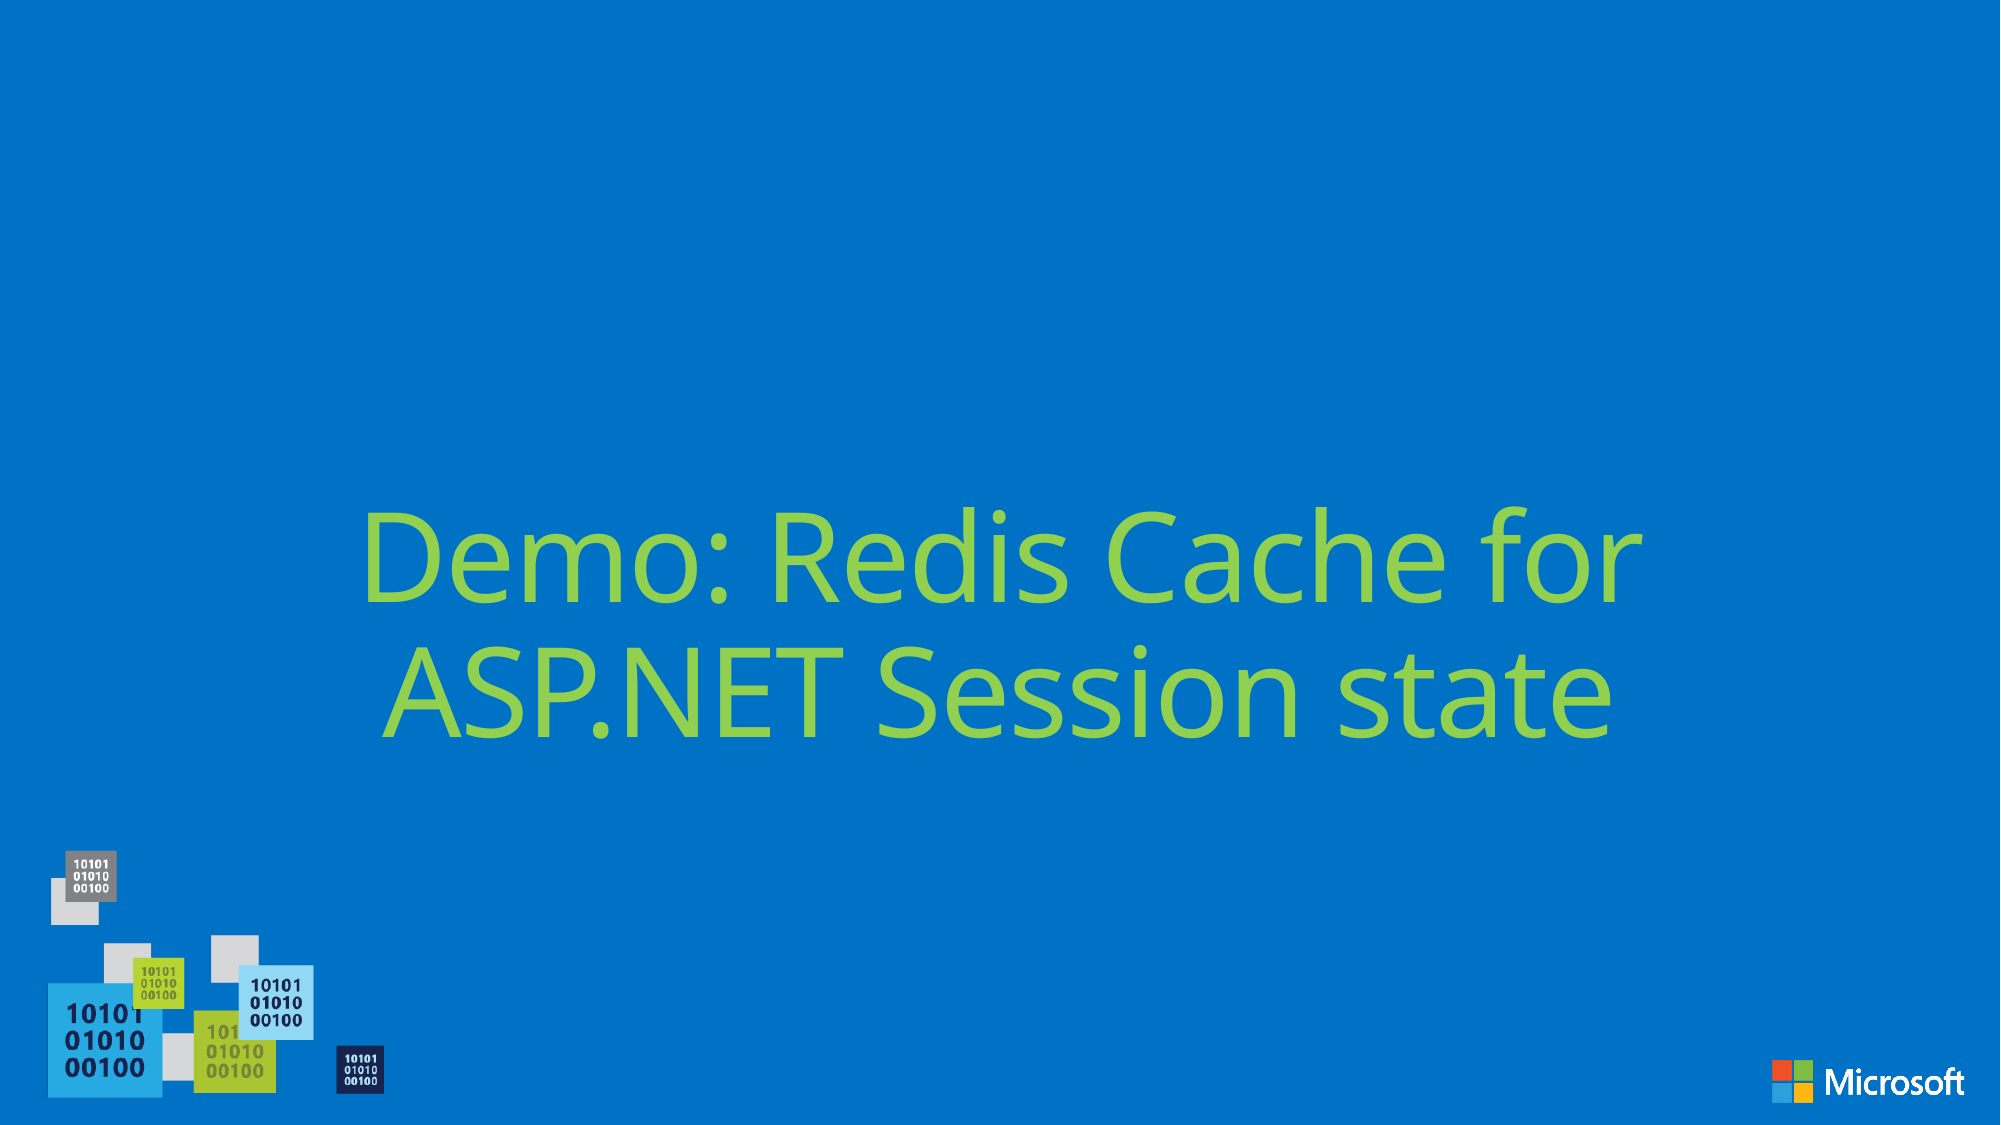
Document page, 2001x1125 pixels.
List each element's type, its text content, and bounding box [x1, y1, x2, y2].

picture [17, 808, 463, 1125]
picture [1772, 1060, 1965, 1103]
title Demo: Redis Cache for ASP.NET Session state [172, 487, 1828, 638]
